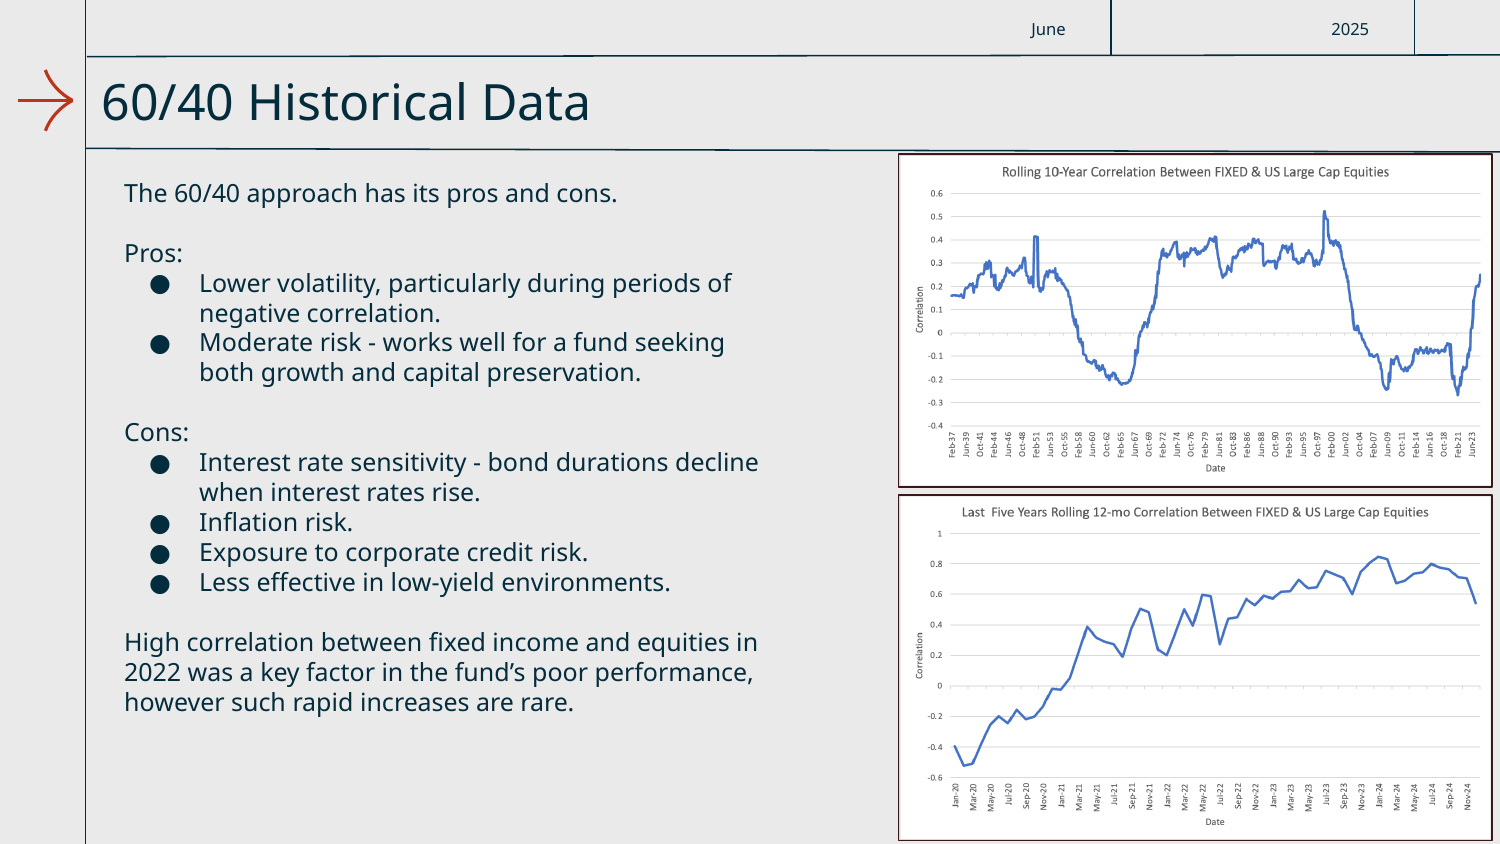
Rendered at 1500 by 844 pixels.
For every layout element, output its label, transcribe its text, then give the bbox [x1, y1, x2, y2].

text_box The 60/40 approach has its pros and cons. Pros: Lower volatility, particularly during periods of negative correlation. Moderate risk - works well for a fund seeking both growth and capital preservation. Cons: Interest rate sensitivity - bond durations decline when interest rates rise. Inflation risk. Exposure to corporate credit risk. Less effective in low-yield environments. High correlation between fixed income and equities in 2022 was a key factor in the fund’s poor performance, however such rapid increases are rare. [109, 162, 791, 732]
subtitle 2025 [1112, 0, 1414, 53]
title 60/40 Historical Data [90, 65, 1500, 147]
title 60/40 Historical Data [90, 161, 894, 226]
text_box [85, 148, 1500, 153]
picture [899, 495, 1492, 841]
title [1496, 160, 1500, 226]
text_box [15, 72, 77, 128]
subtitle June [670, 0, 1110, 53]
picture [899, 154, 1492, 487]
